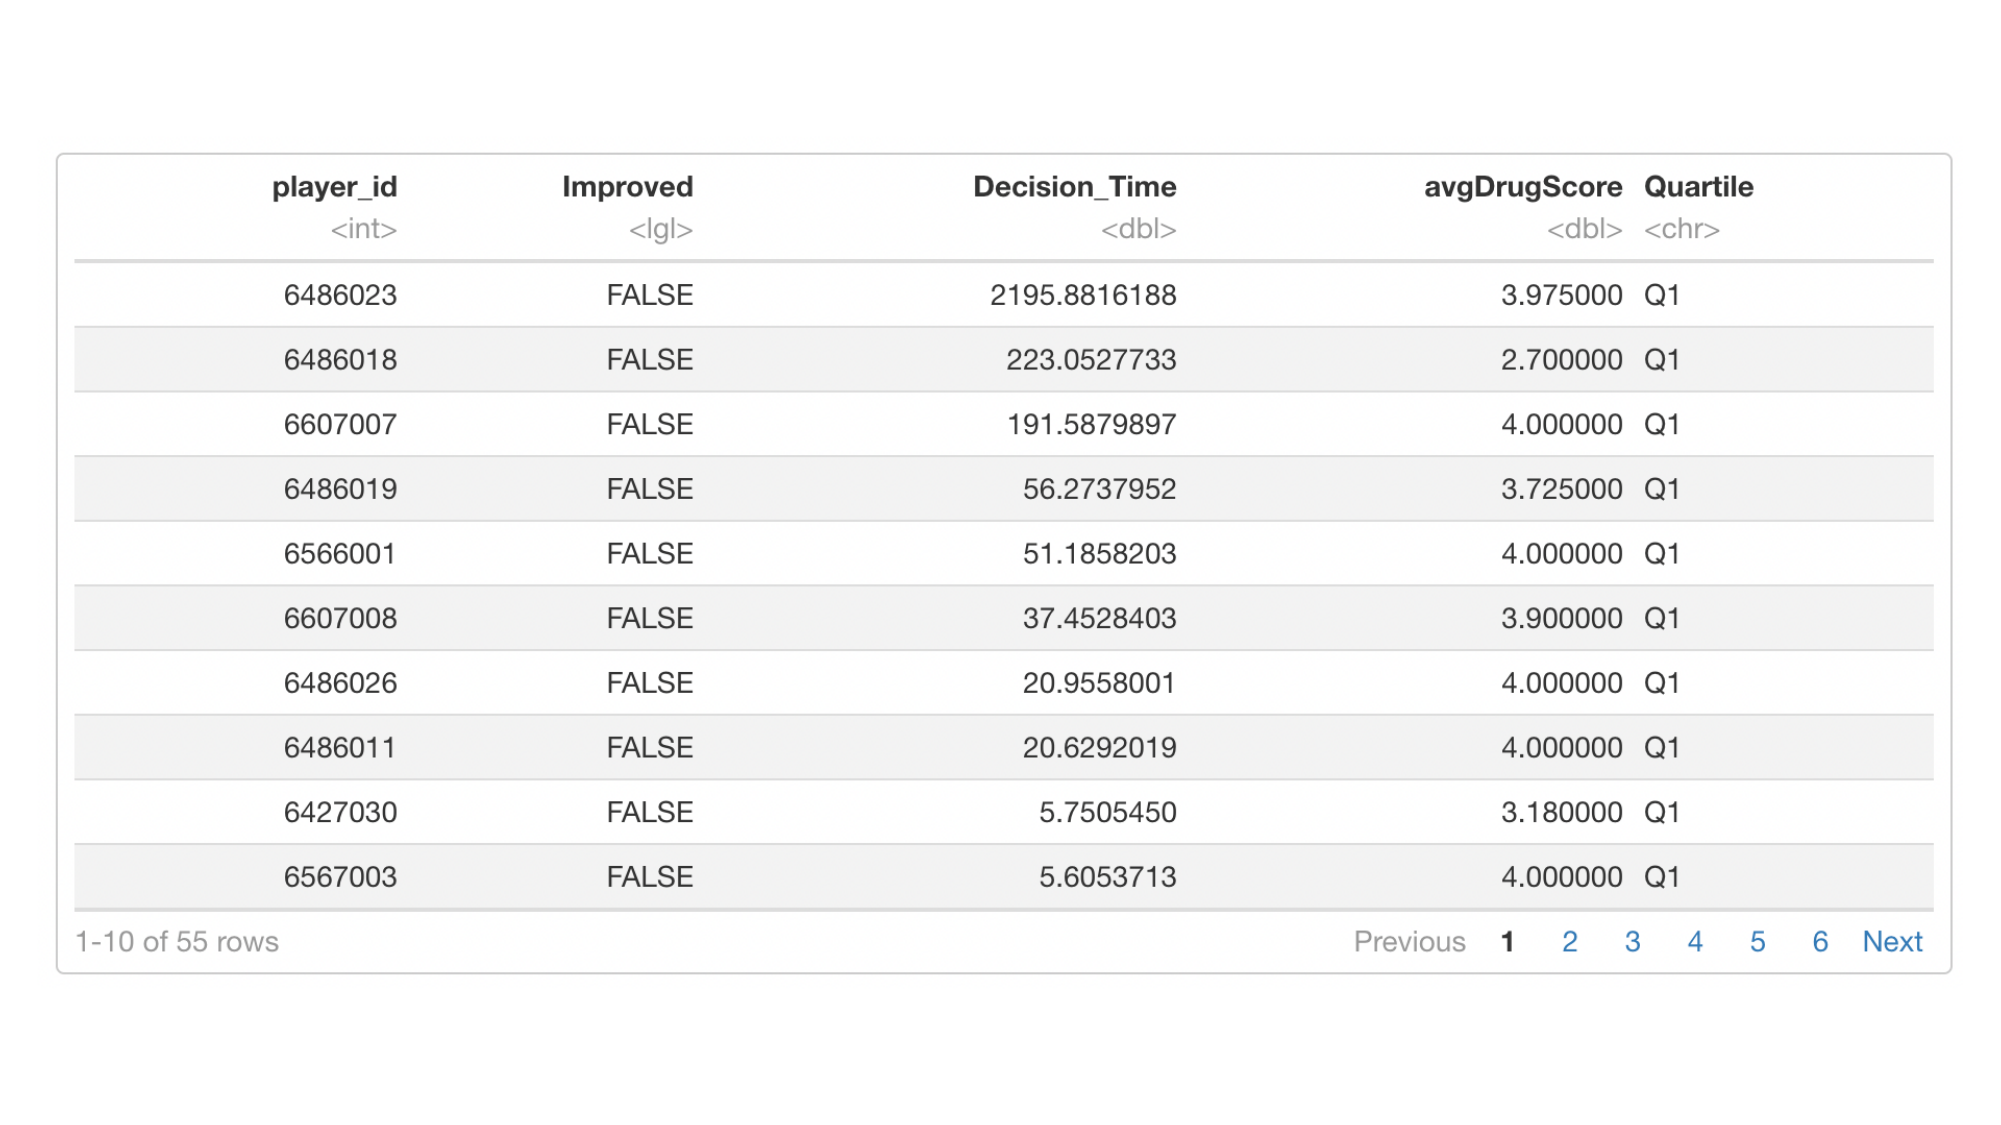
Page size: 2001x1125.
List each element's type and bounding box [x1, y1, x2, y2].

picture [37, 136, 1963, 989]
